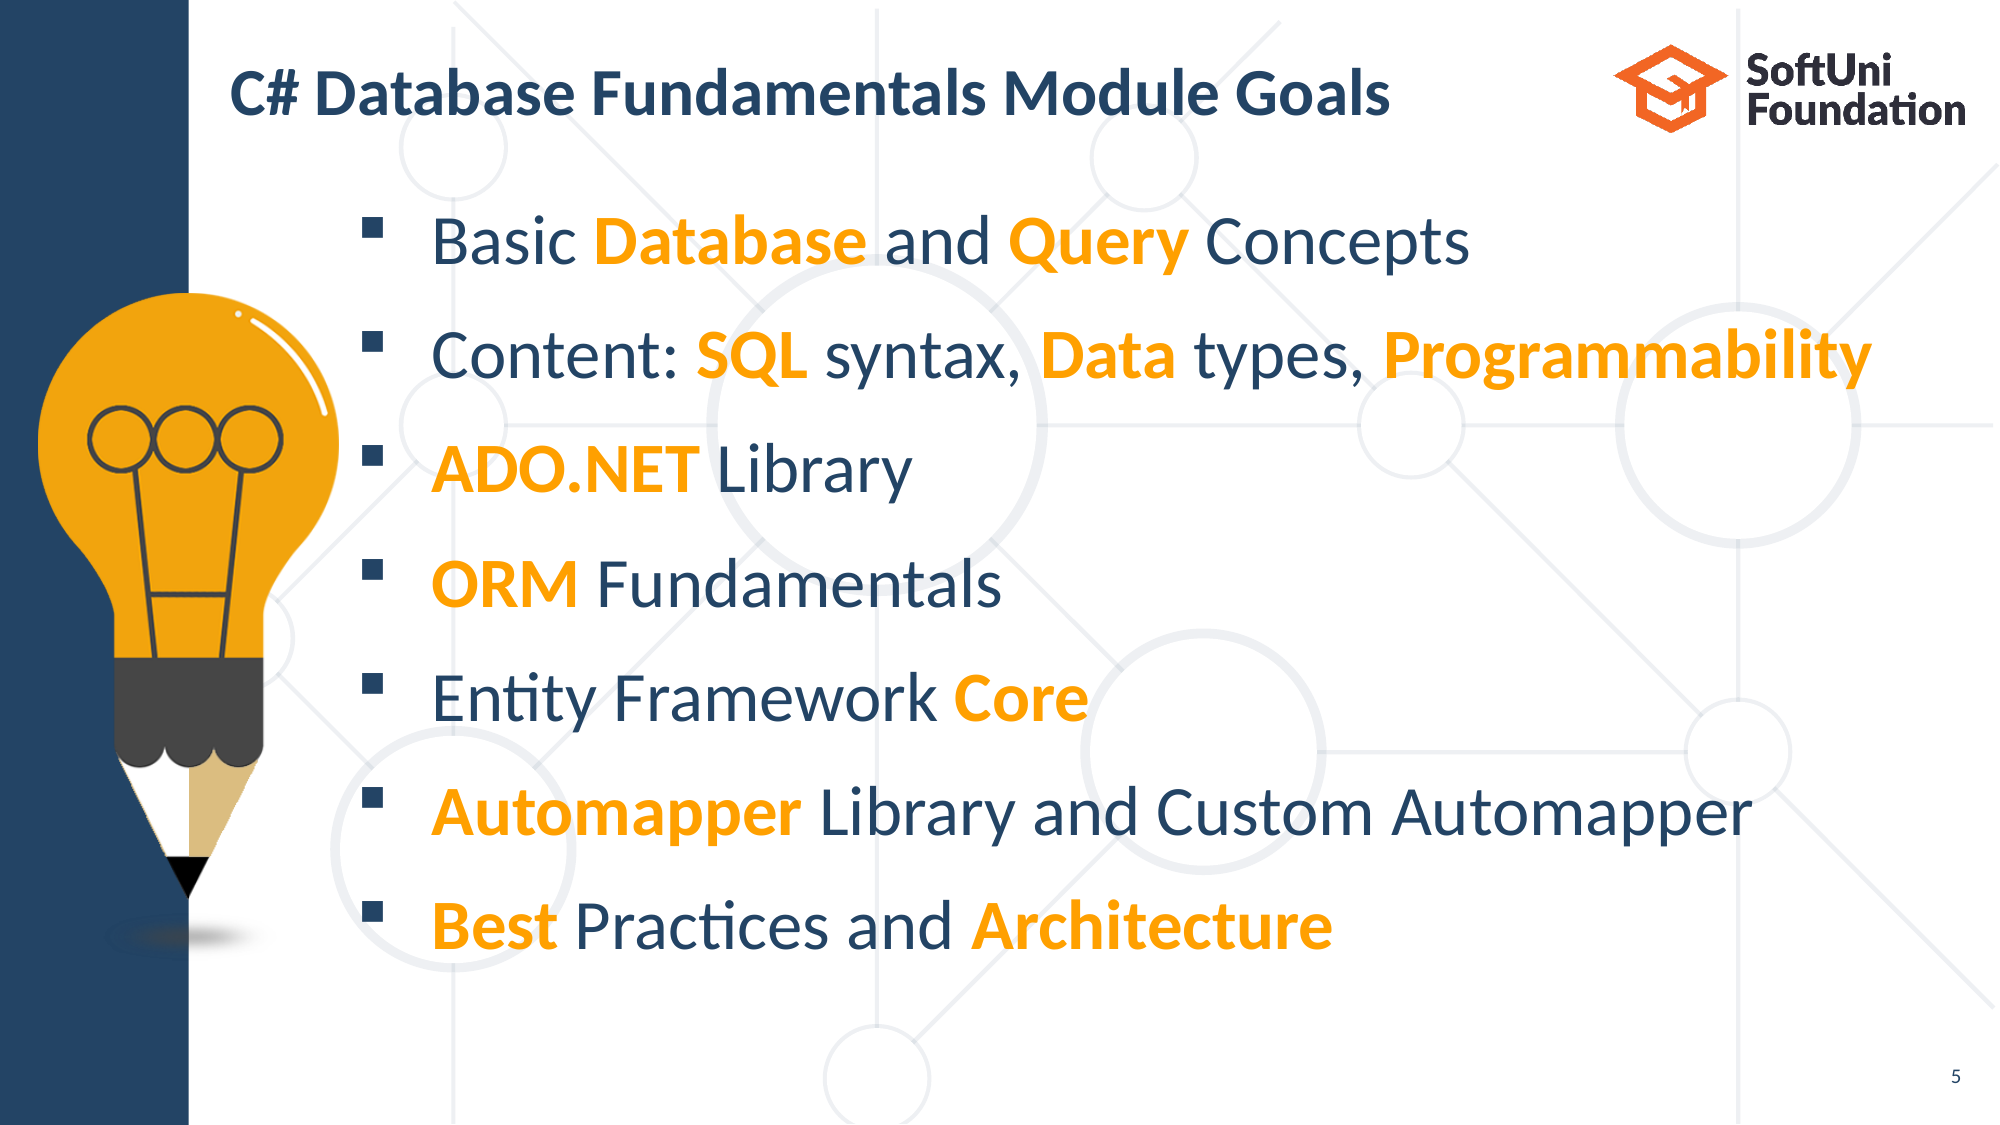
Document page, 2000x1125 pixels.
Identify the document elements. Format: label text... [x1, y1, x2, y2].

list Basic Database and Query Concepts Content: SQL syntax, Data types, Programmability ADO.NET Library ORM Fundamentals Entity Framework Core Automapper Library and Custom Automapper Best Practices and Architecture [338, 183, 1968, 1050]
picture [38, 293, 338, 961]
title C# Database Fundamentals Module Goals [212, 16, 1591, 162]
picture [1613, 44, 1965, 133]
slide_number 5 [1896, 1049, 1968, 1101]
